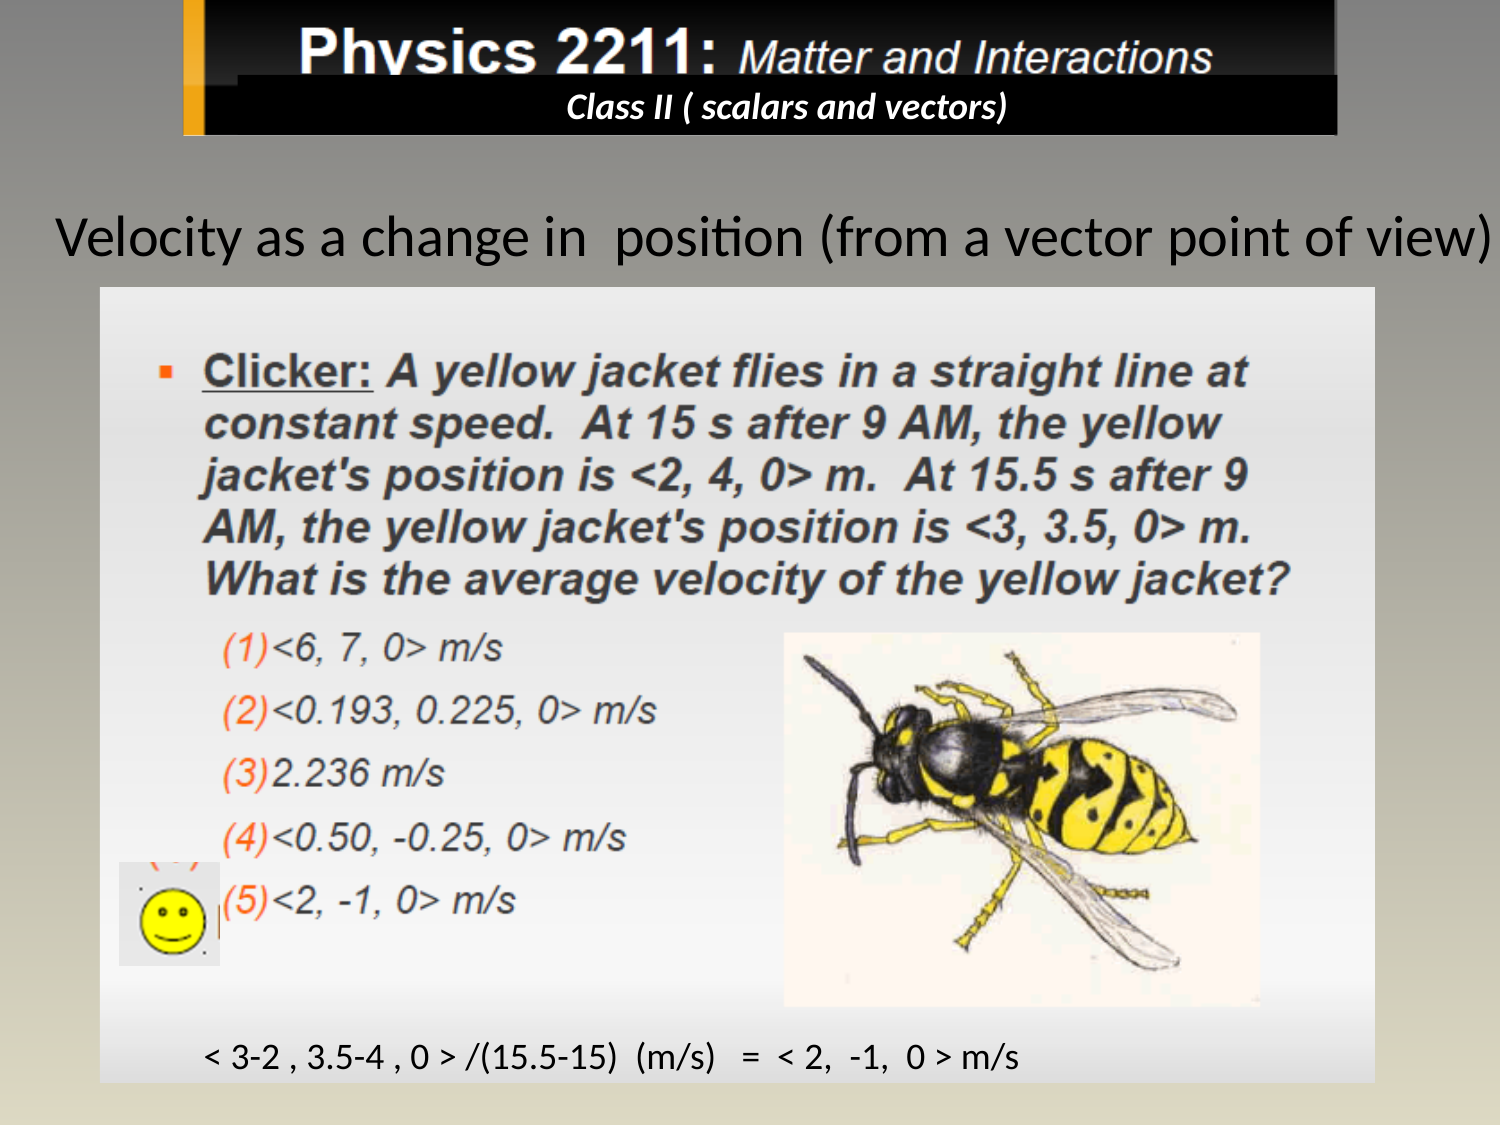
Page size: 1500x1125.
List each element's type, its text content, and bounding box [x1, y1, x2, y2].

picture [99, 287, 1376, 1083]
picture [182, 0, 1338, 136]
text_box Velocity as a change in position (from a vector point of view) [41, 190, 1500, 276]
